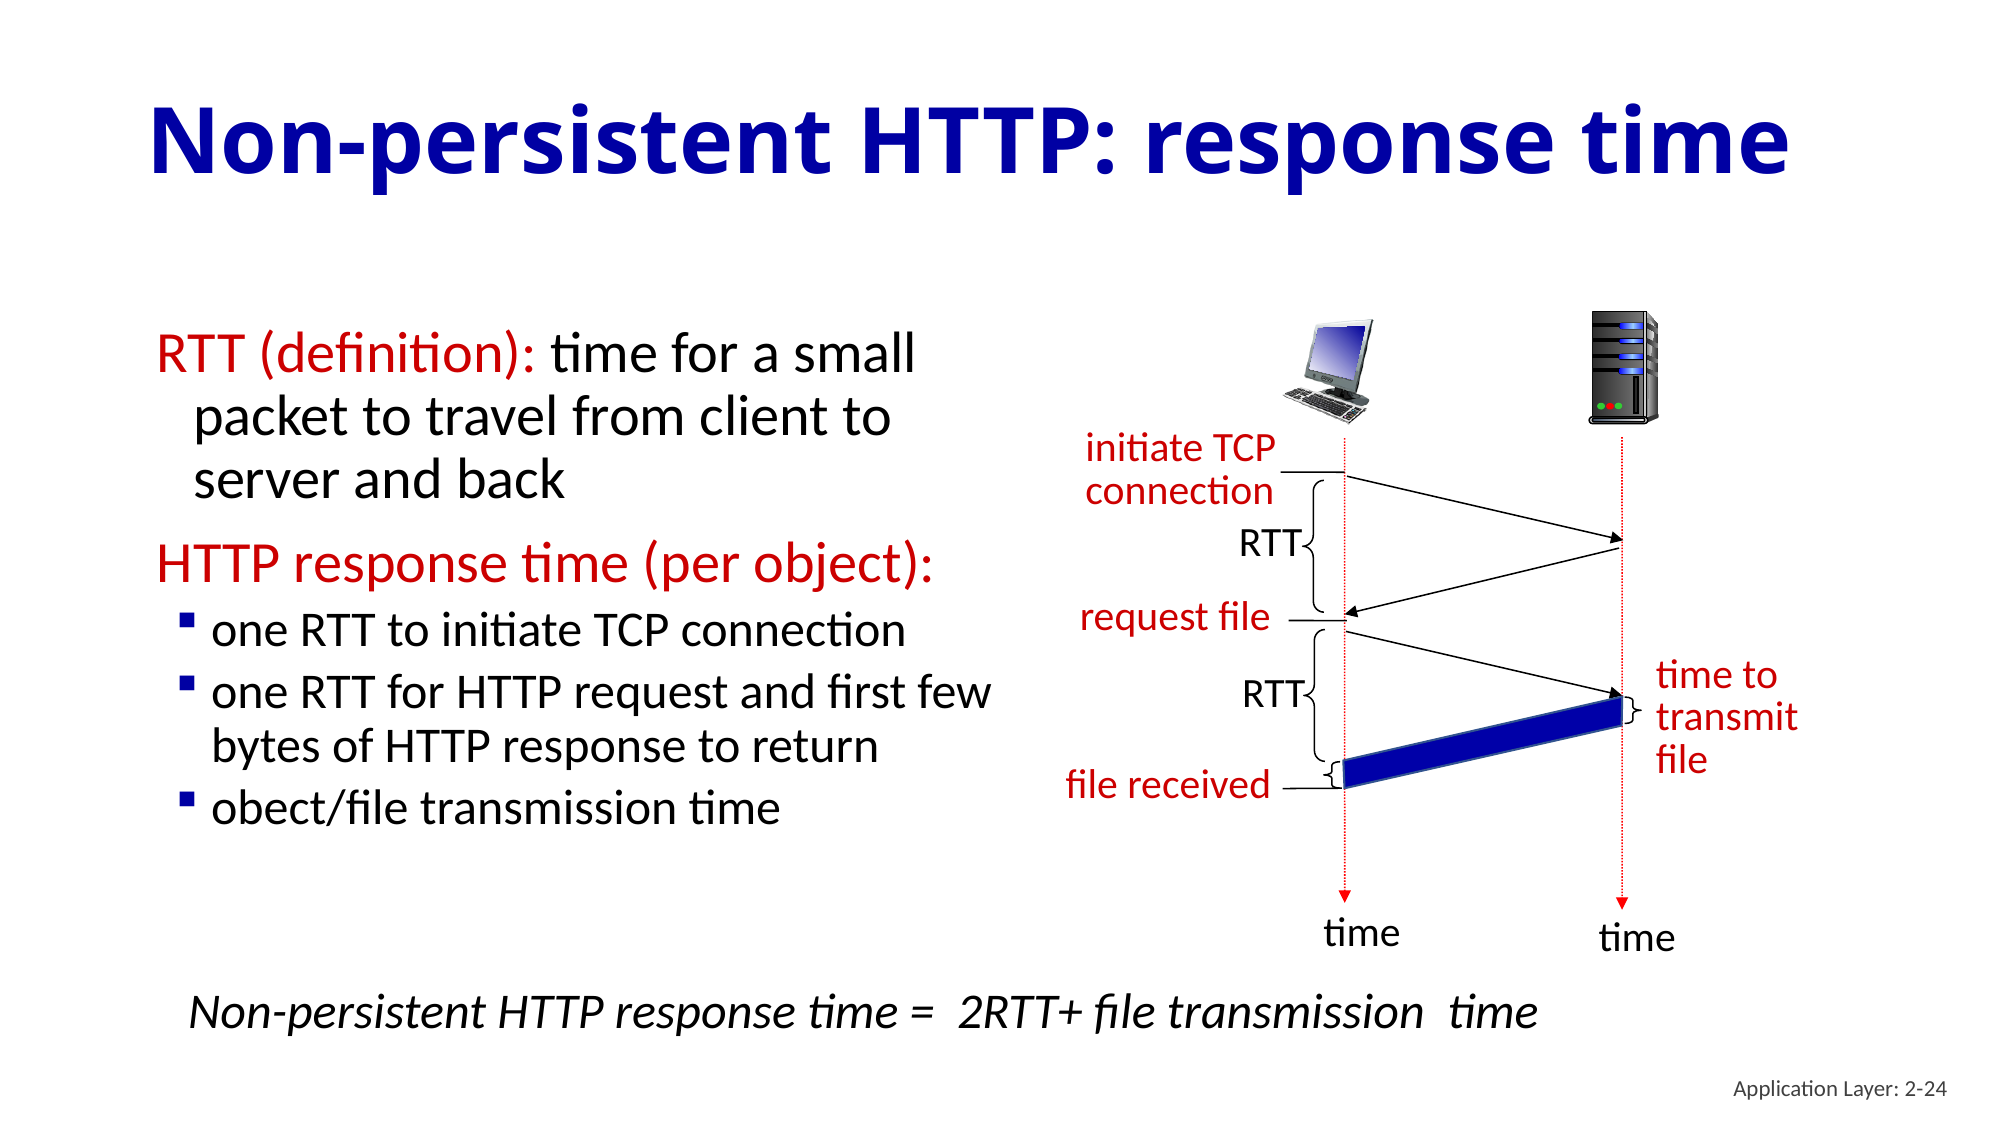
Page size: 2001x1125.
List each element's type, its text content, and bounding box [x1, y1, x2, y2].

text_box [1624, 697, 1641, 724]
title Non-persistent HTTP: response time [131, 70, 1856, 218]
text_box RTT (definition): time for a small packet to travel from client to server and back HTTP response time (per object): one RTT to initiate TCP connection one RTT for HTTP request and first few bytes of HTTP response to return obect/file transmission time [120, 314, 1054, 863]
text_box [1389, 641, 1622, 698]
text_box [1260, 314, 1376, 432]
text_box RTT [1227, 666, 1321, 724]
text_box file received [1050, 757, 1322, 815]
slide_number Application Layer: 2-24 [1512, 1056, 1963, 1117]
text_box time [1583, 902, 1691, 967]
text_box [1615, 895, 1629, 902]
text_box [1589, 311, 1659, 424]
text_box RTT [1224, 515, 1318, 573]
text_box initiate TCP connection [1070, 420, 1292, 520]
text_box time to transmit file [1641, 647, 1824, 790]
text_box [1313, 480, 1324, 588]
text_box [1342, 695, 1624, 790]
text_box [1323, 761, 1341, 789]
text_box request file [1065, 588, 1389, 647]
text_box [1346, 476, 1624, 544]
text_box time [1308, 905, 1416, 963]
text_box Non-persistent HTTP response time = 2RTT+ file transmission time [173, 971, 1692, 1091]
text_box [1338, 890, 1351, 903]
text_box [1314, 629, 1325, 762]
